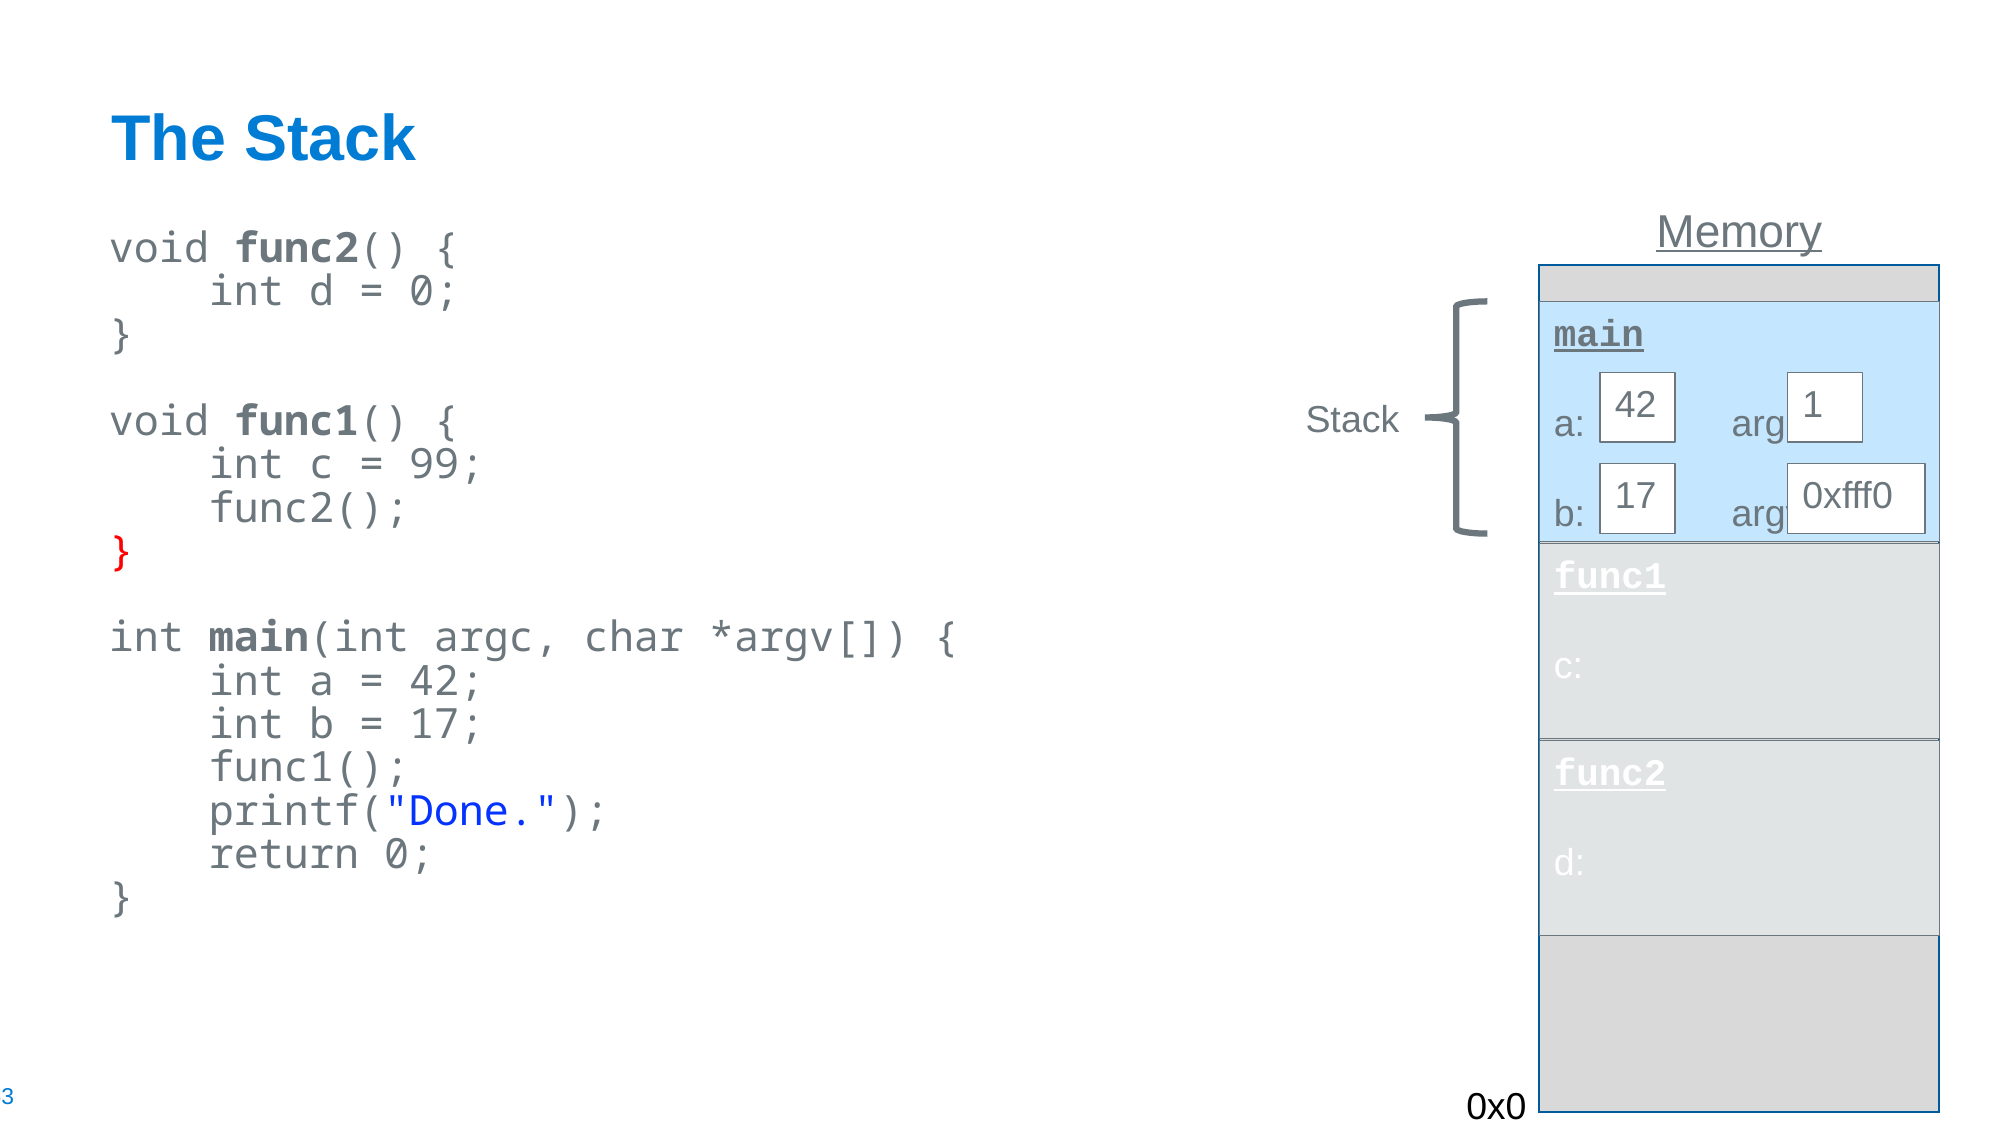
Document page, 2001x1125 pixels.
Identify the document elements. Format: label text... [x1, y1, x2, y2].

text_box func2 d: [1539, 740, 1940, 936]
text_box void func2() { int d = 0; } void func1() { int c = 99; func2(); } int main(int argc, char *argv[]) { int a = 42; int b = 17; func1(); printf("Done."); return 0; } [37, 226, 1025, 977]
text_box [1424, 300, 1488, 535]
text_box 1 [1787, 372, 1863, 443]
text_box Memory [1639, 199, 1840, 264]
title The Stack [96, 64, 1822, 183]
text_box 42 [1599, 372, 1675, 443]
text_box [1538, 264, 1940, 1113]
text_box 0x0 [1451, 1074, 1542, 1125]
text_box 0xfff0 [1787, 463, 1925, 534]
text_box func1 c: [1539, 543, 1940, 739]
text_box main a: argc: b: argv: [1539, 301, 1940, 542]
text_box Stack [1290, 387, 1415, 447]
text_box 17 [1599, 463, 1675, 534]
